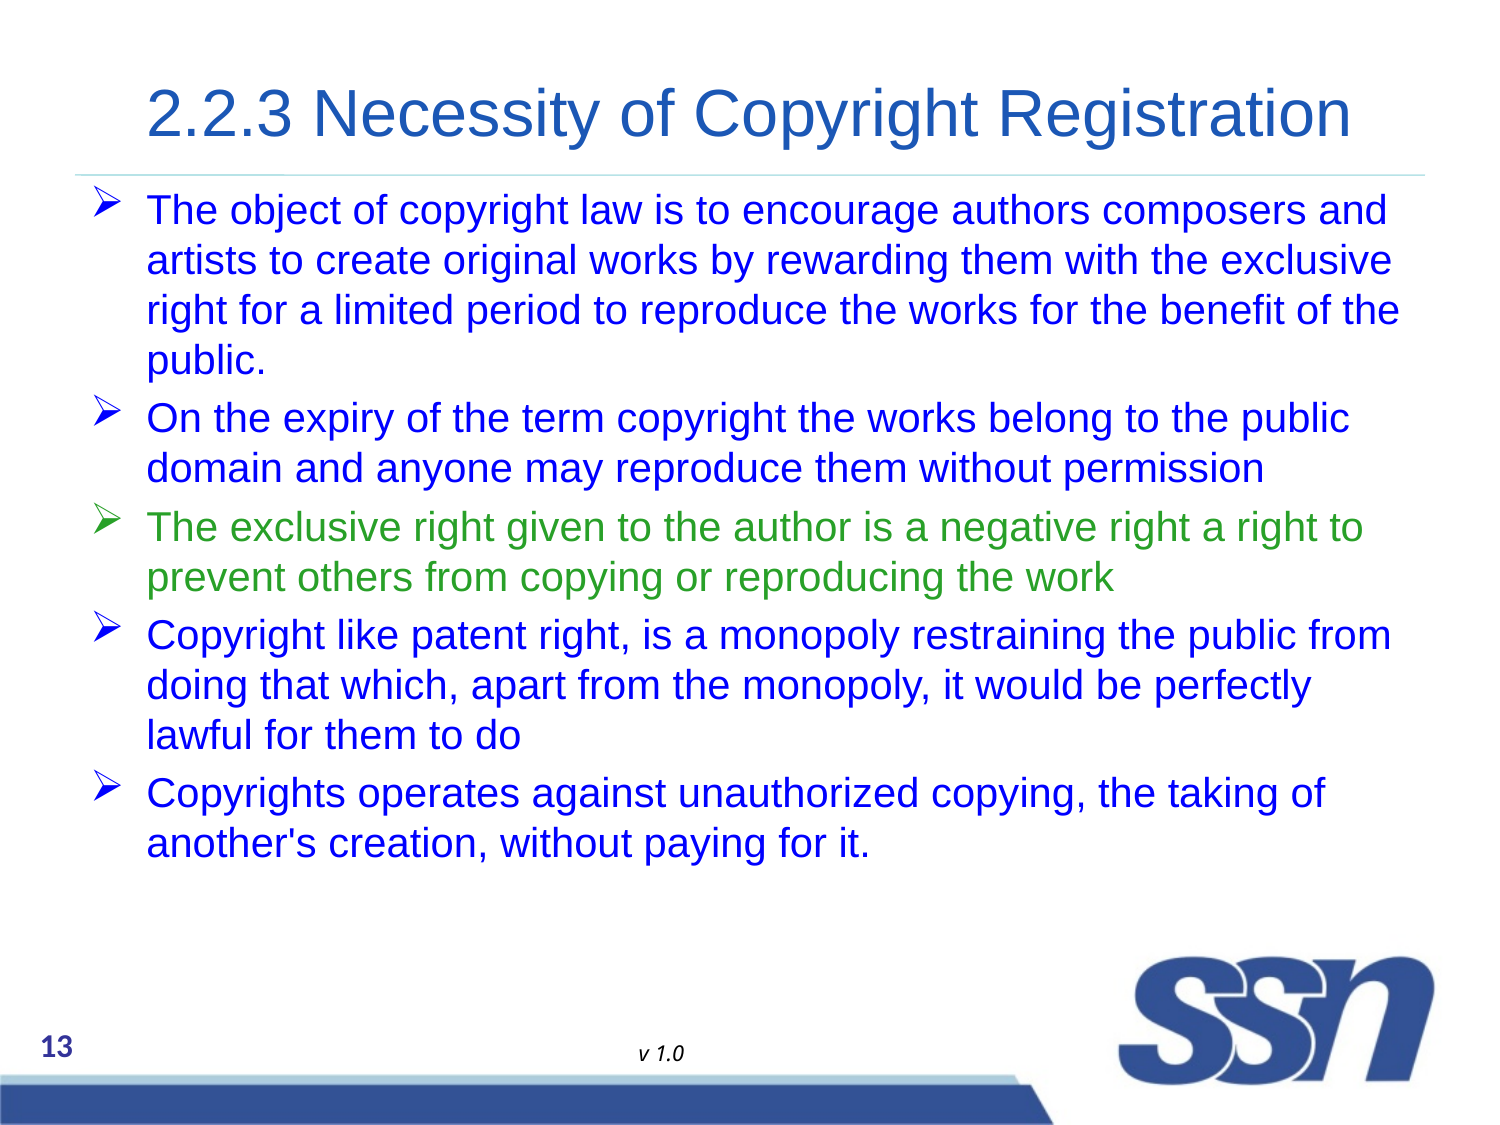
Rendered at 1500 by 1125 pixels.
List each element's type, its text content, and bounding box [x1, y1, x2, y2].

title 2.2.3 Necessity of Copyright Registration [75, 45, 1425, 174]
picture [0, 913, 1500, 1125]
list The object of copyright law is to encourage authors composers and artists to create original works by rewarding them with the exclusive right for a limited period to reproduce the works for the benefit of the public. On the expiry of the term copyright the works belong to the public domain and anyone may reproduce them without permission The exclusive right given to the author is a negative right a right to prevent others from copying or reproducing the work Copyright like patent right, is a monopoly restraining the public from doing that which, apart from the monopoly, it would be perfectly lawful for them to do Copyrights operates against unauthorized copying, the taking of another's creation, without paying for it. [75, 174, 1425, 980]
